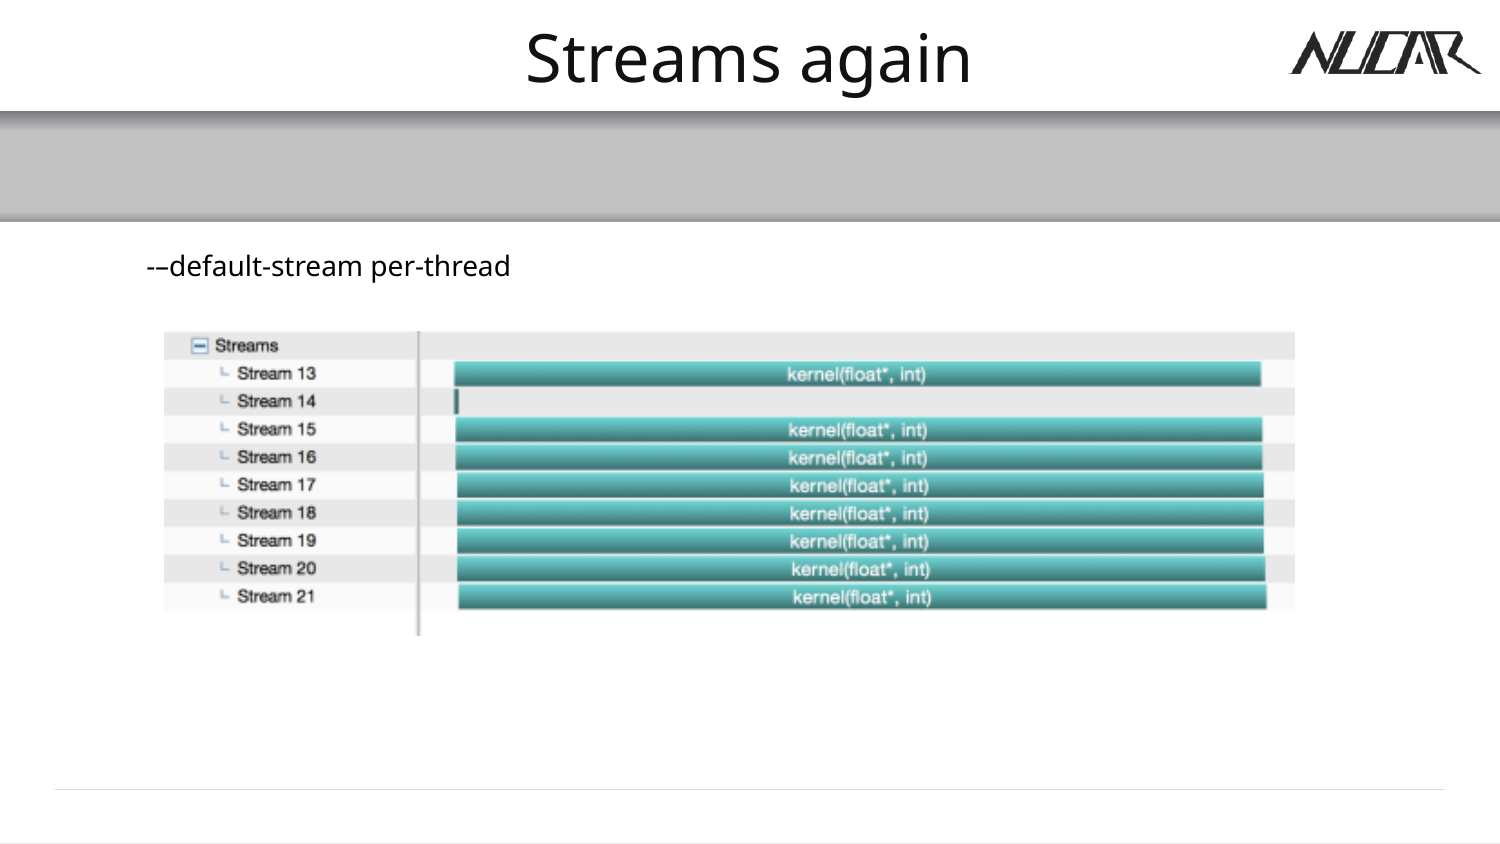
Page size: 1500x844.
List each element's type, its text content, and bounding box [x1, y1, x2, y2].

title Streams again [97, 0, 1403, 111]
text_box -–default-stream per-thread [131, 240, 527, 290]
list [164, 330, 1295, 636]
